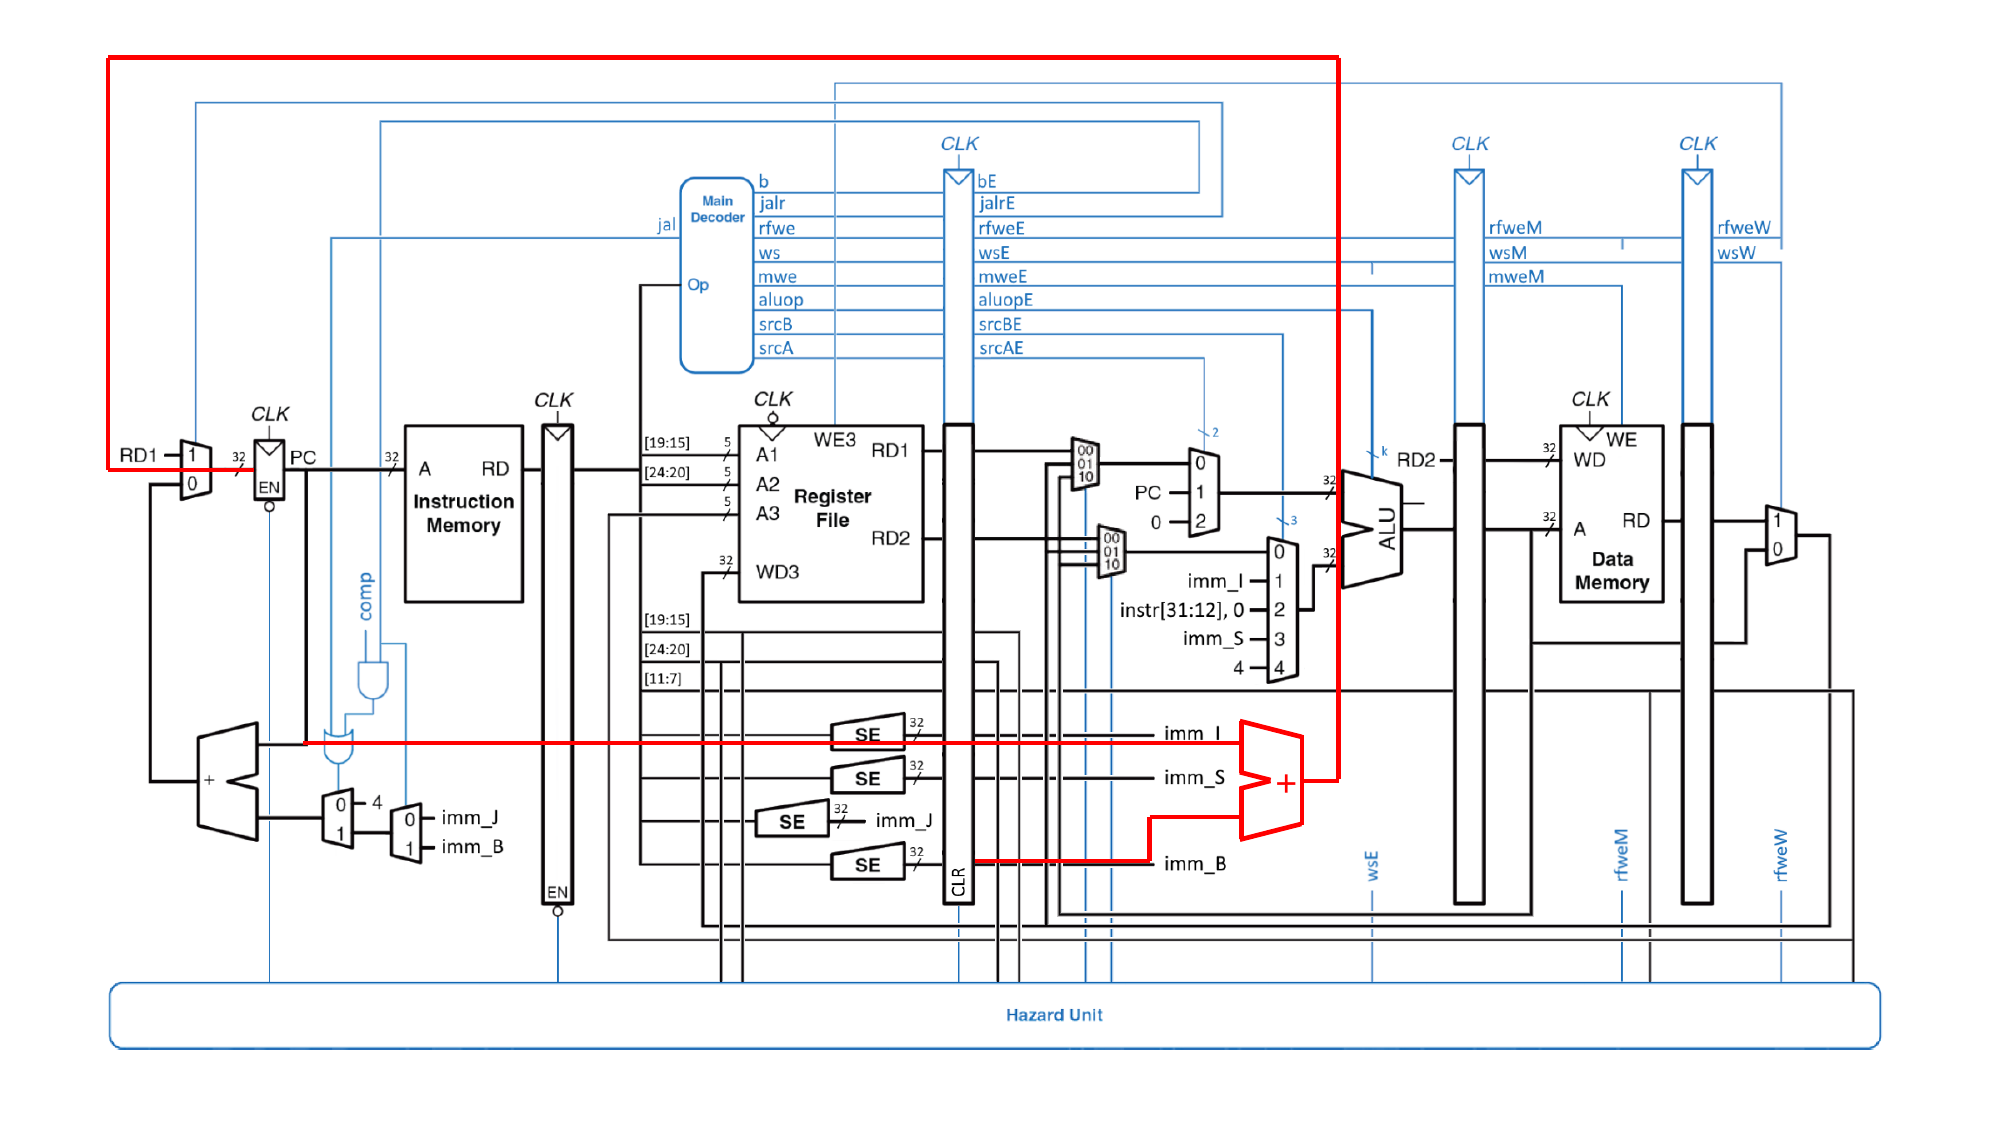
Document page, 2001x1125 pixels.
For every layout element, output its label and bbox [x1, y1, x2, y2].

picture [0, 68, 2000, 1057]
text_box [974, 816, 1242, 861]
text_box [108, 57, 1339, 780]
text_box [1239, 780, 1339, 840]
